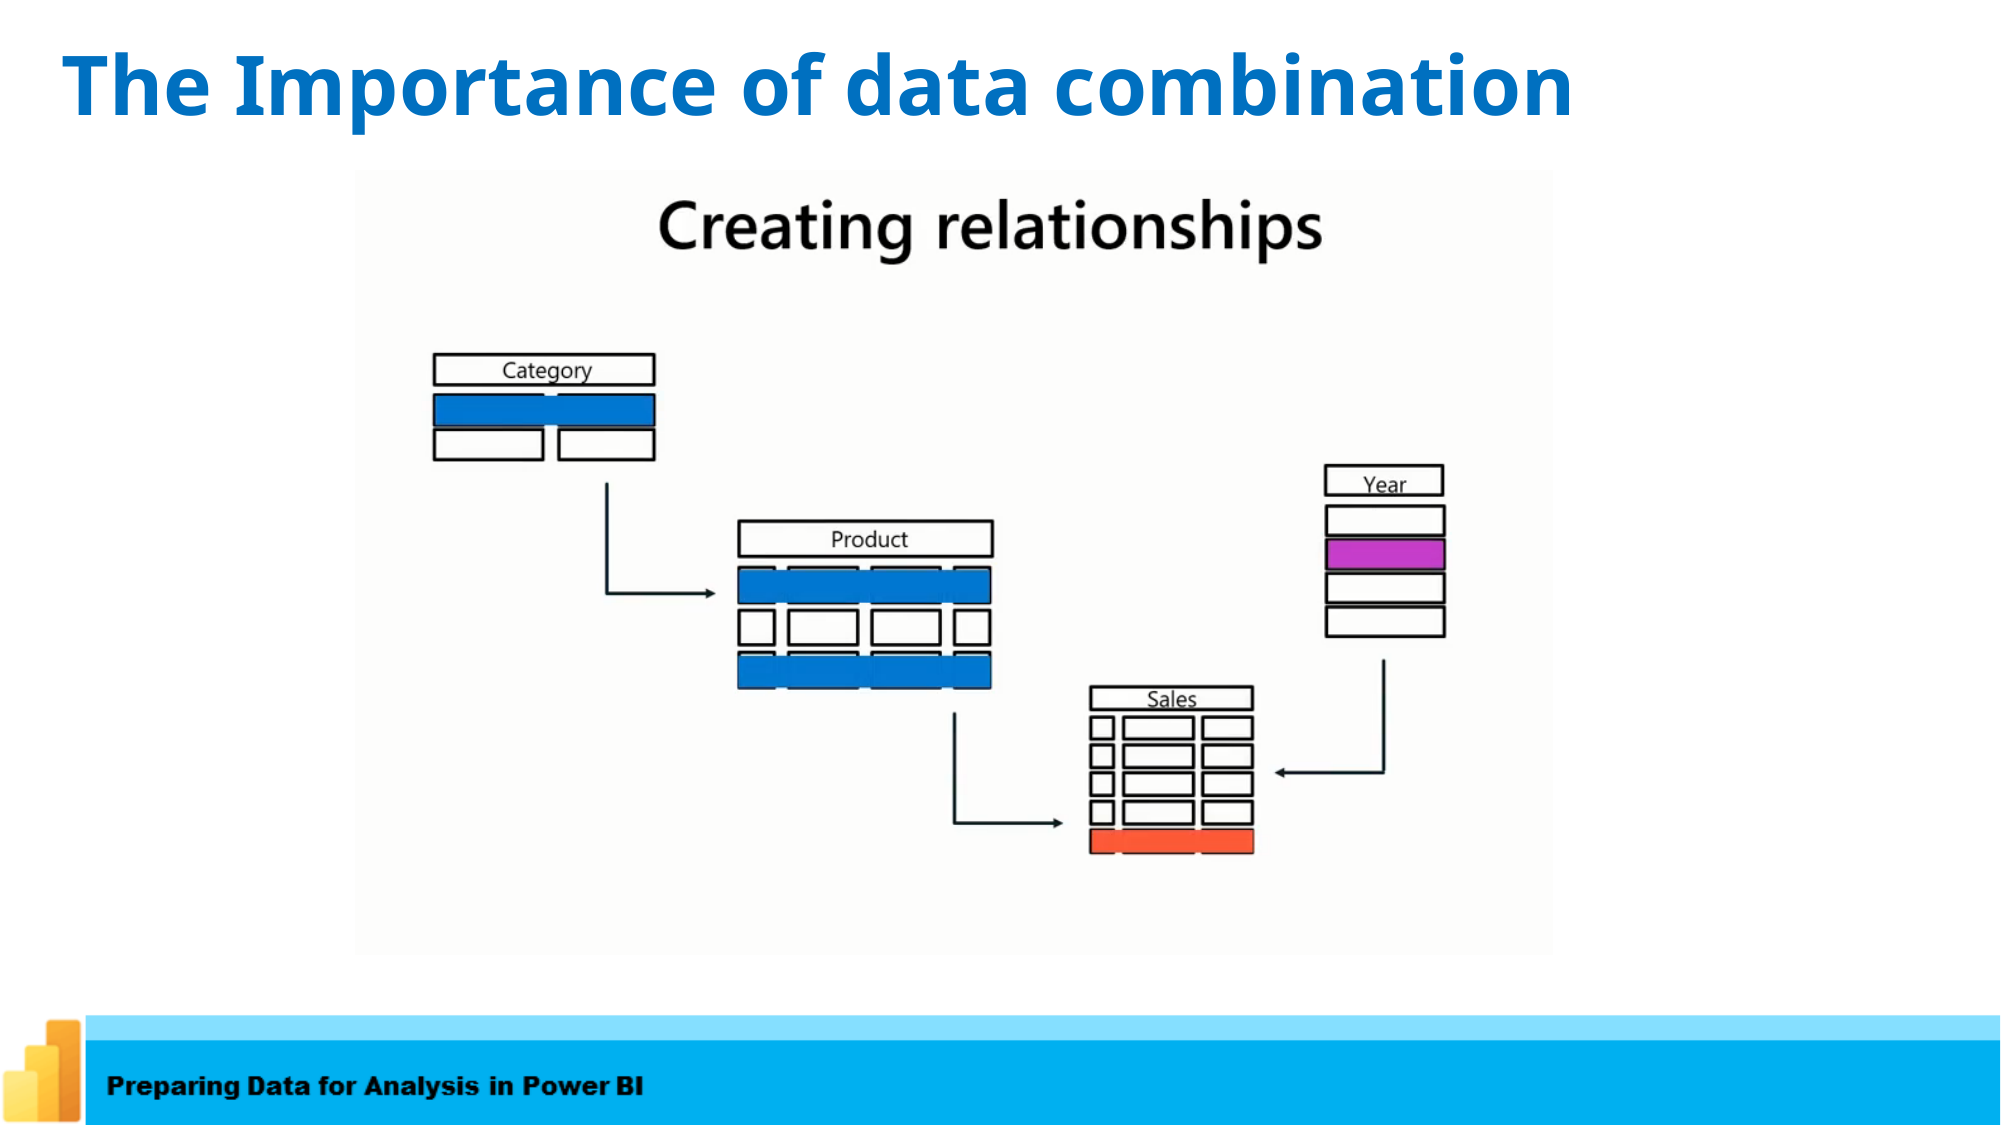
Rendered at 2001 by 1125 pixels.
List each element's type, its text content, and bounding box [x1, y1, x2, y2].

picture [321, 1078, 325, 1093]
picture [251, 1078, 258, 1094]
picture [533, 1078, 538, 1086]
picture [117, 1078, 122, 1086]
picture [0, 0, 2001, 1125]
picture [431, 1089, 436, 1097]
picture [286, 1079, 291, 1094]
picture [619, 1078, 628, 1094]
picture [110, 1078, 114, 1093]
picture [370, 1078, 376, 1086]
text_box The Importance of data combination [46, 25, 1697, 151]
